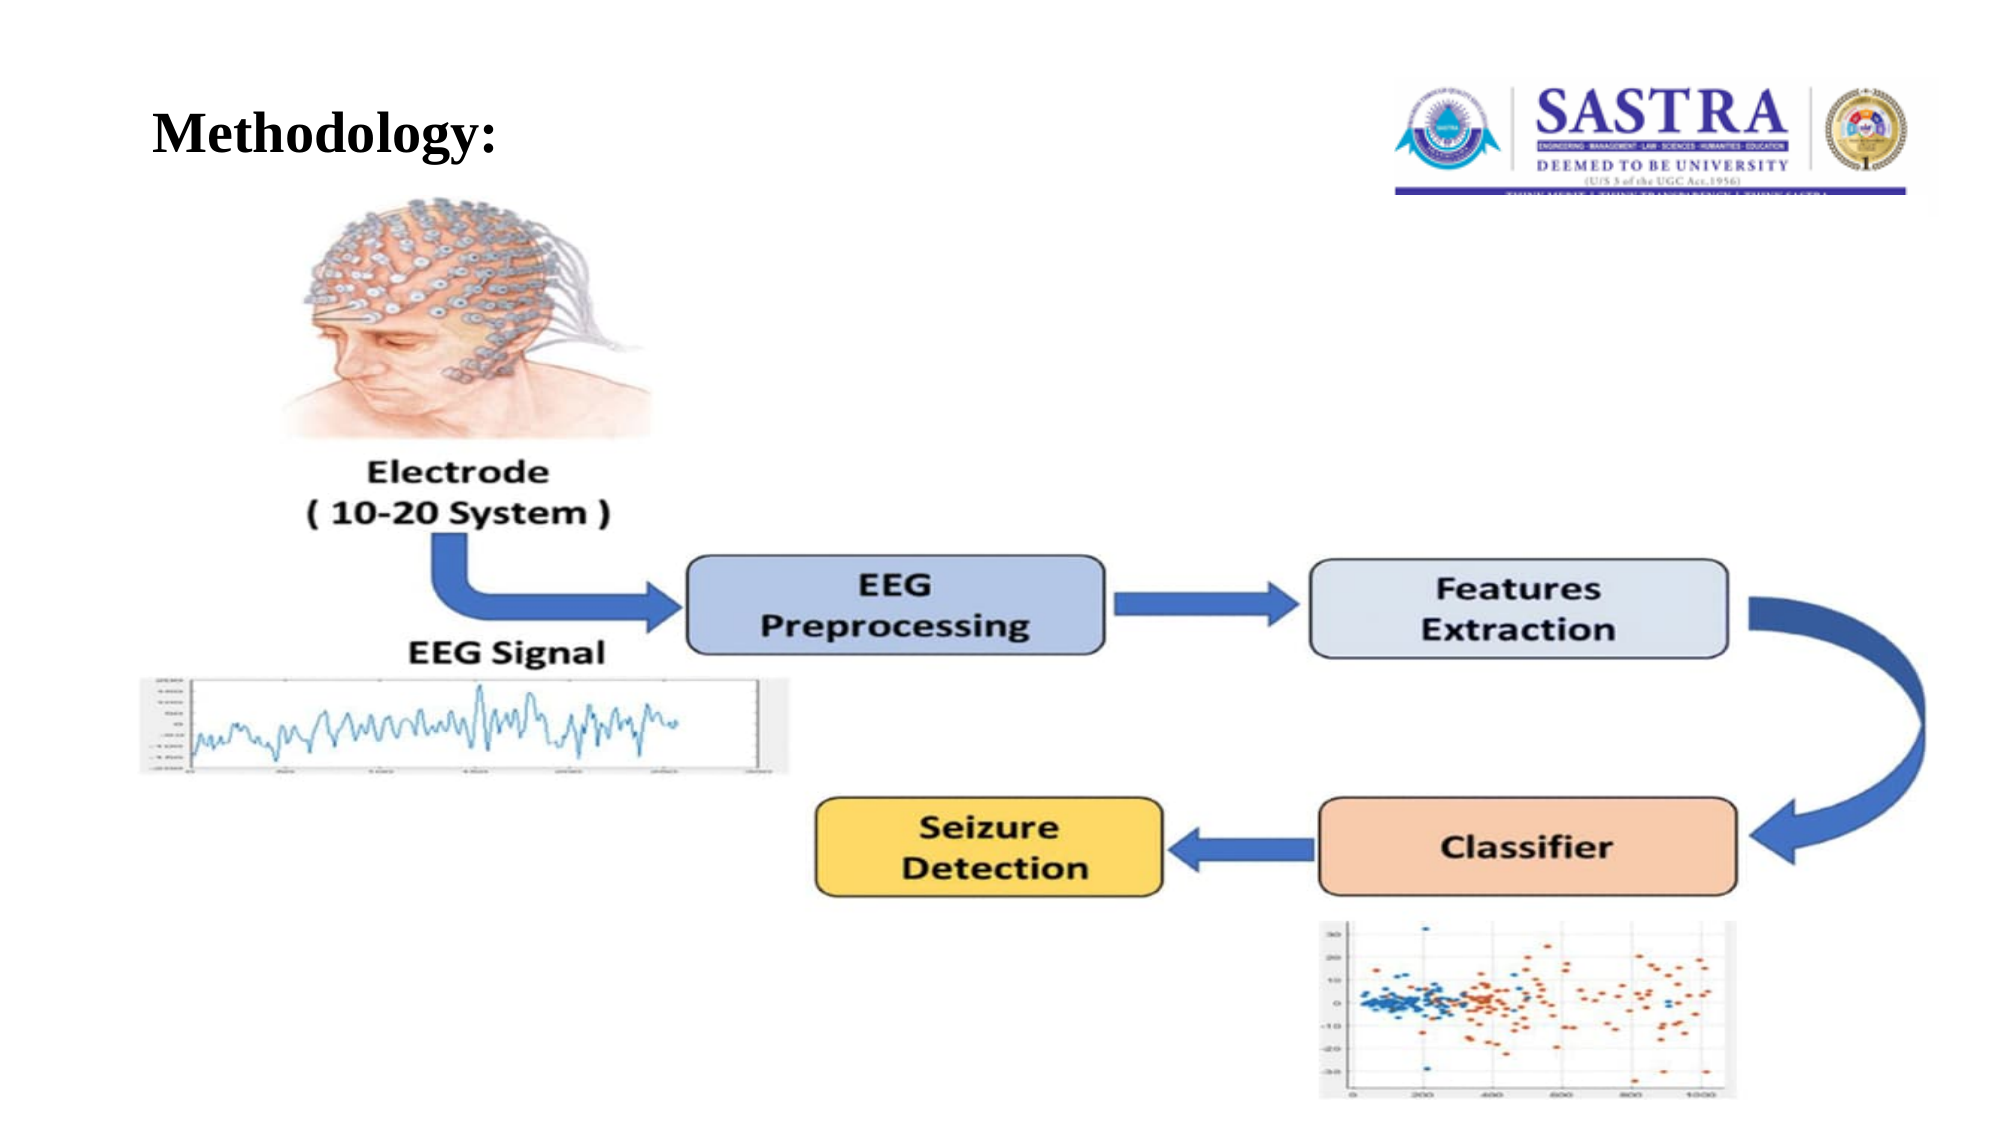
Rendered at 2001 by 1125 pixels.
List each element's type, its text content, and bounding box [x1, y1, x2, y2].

picture [137, 77, 1939, 1100]
list Methodology: [137, 94, 1394, 195]
